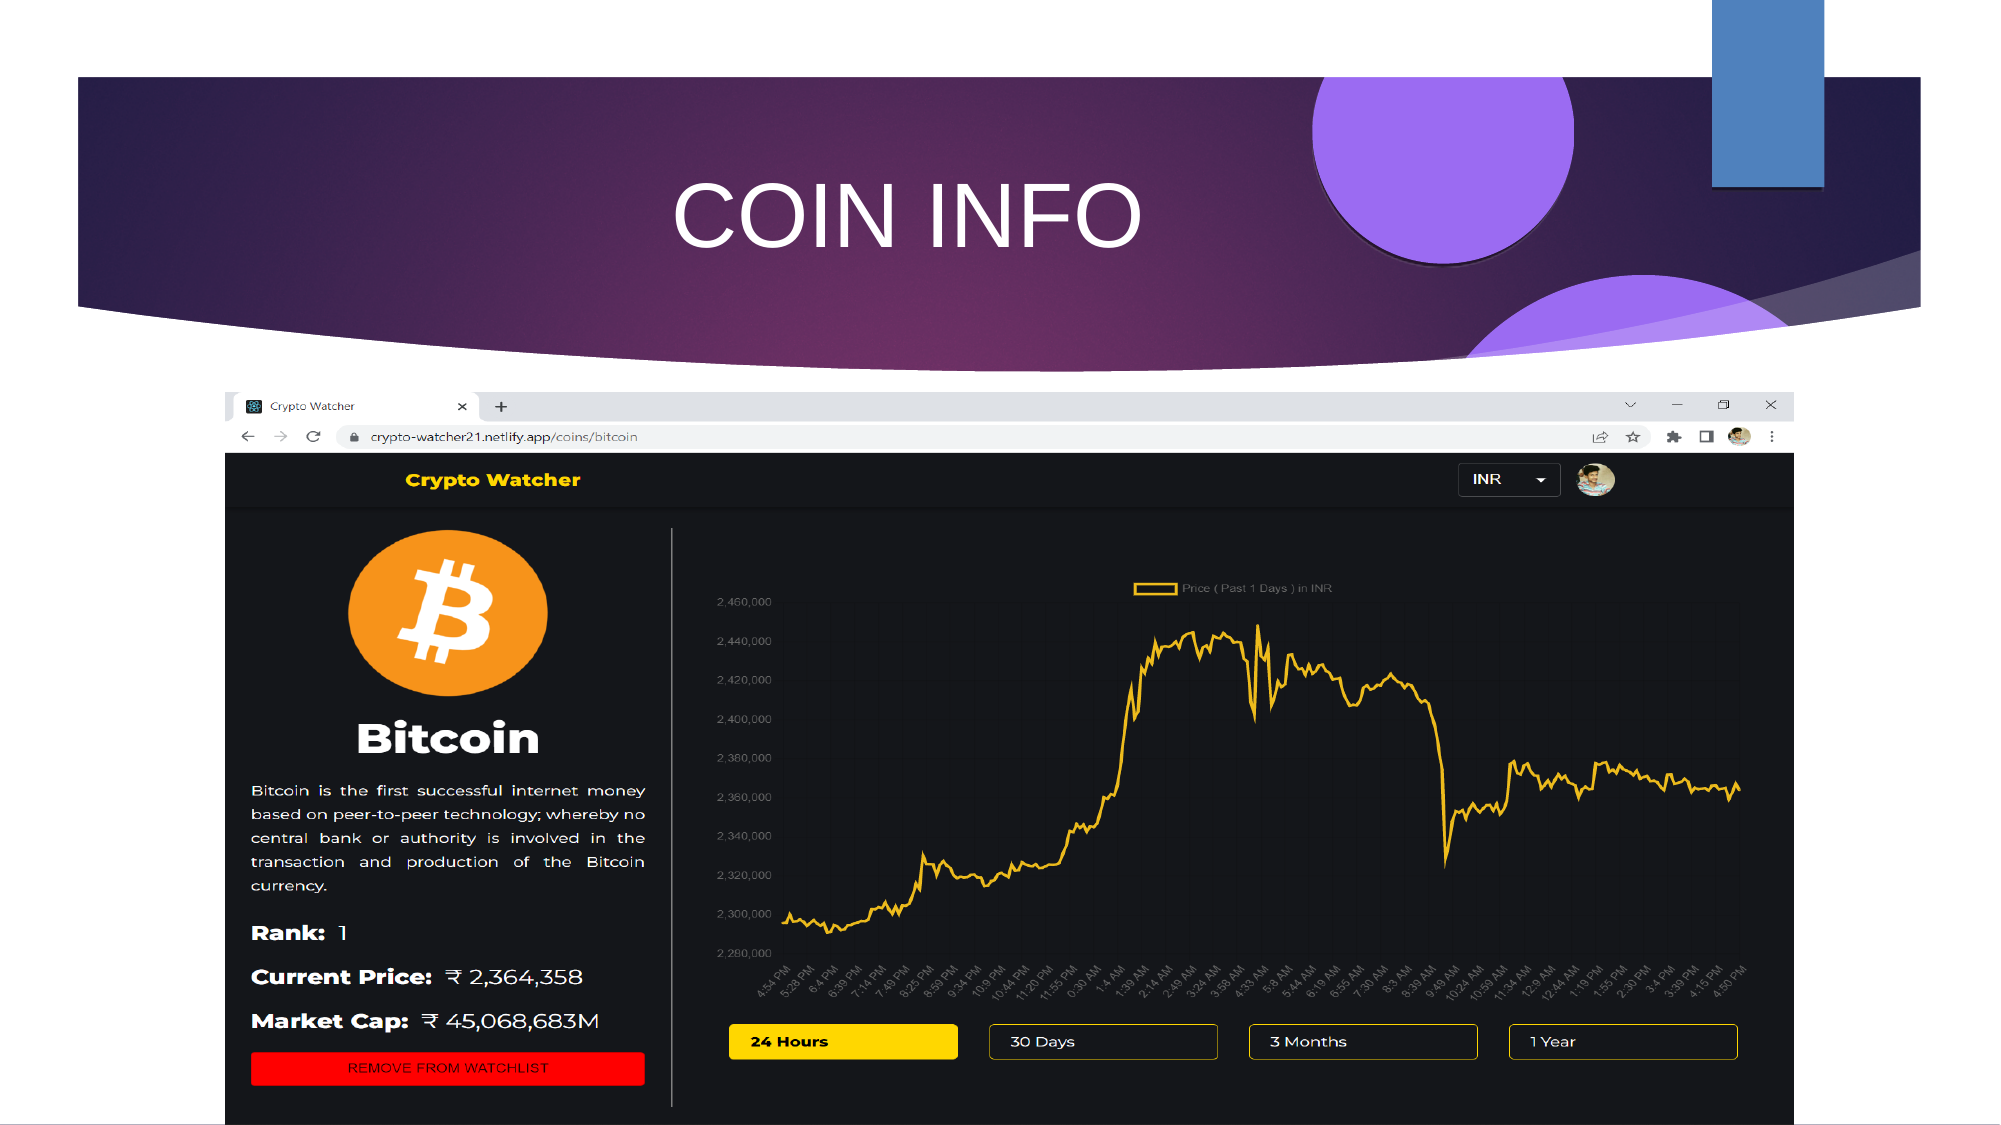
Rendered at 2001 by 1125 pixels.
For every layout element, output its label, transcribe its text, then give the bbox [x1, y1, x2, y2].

picture [1564, 78, 1920, 300]
picture [79, 78, 1612, 371]
title COIN INFO [189, 159, 1627, 276]
picture [224, 391, 1794, 1125]
